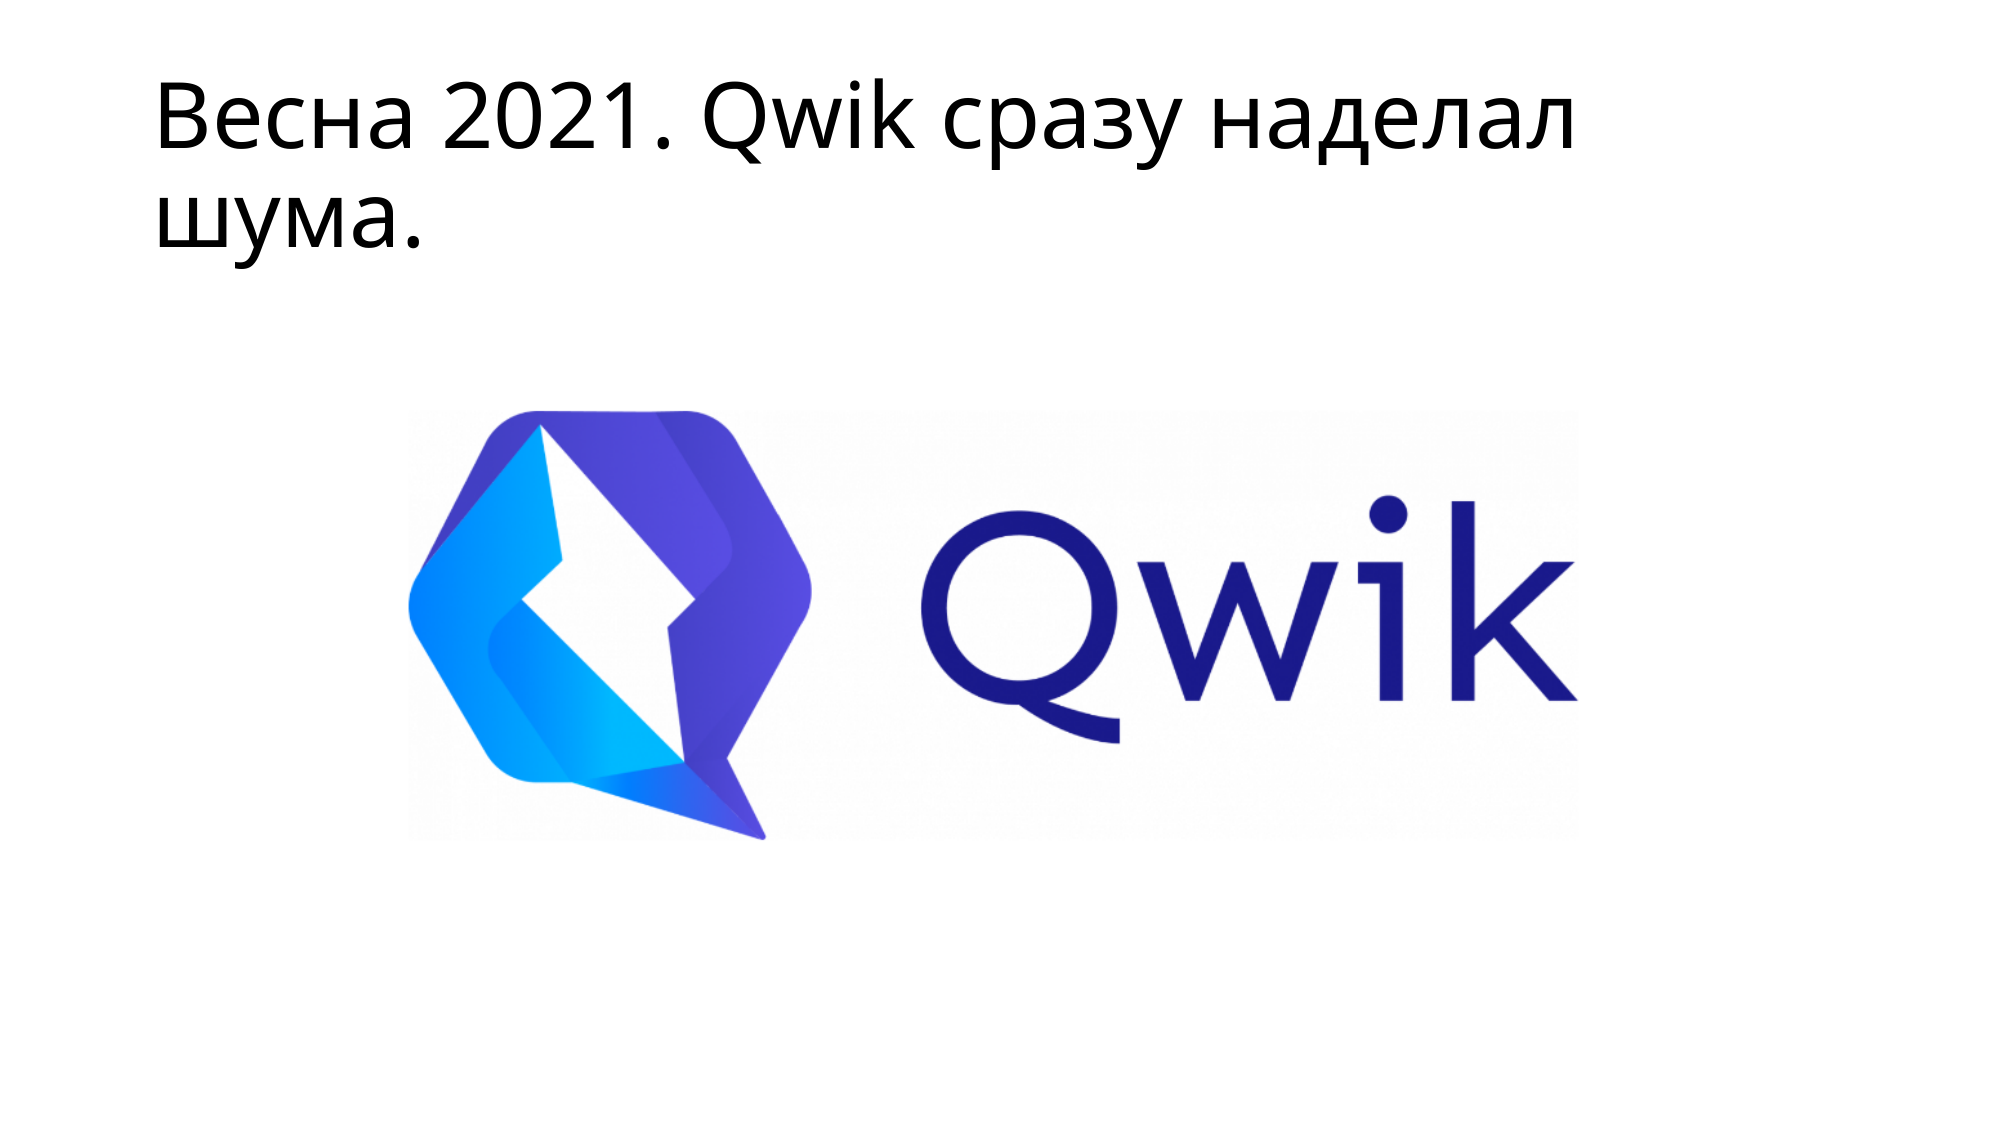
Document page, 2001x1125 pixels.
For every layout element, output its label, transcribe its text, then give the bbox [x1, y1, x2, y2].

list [392, 406, 1608, 844]
title Весна 2021. Qwik сразу наделал шума. [137, 59, 1863, 278]
